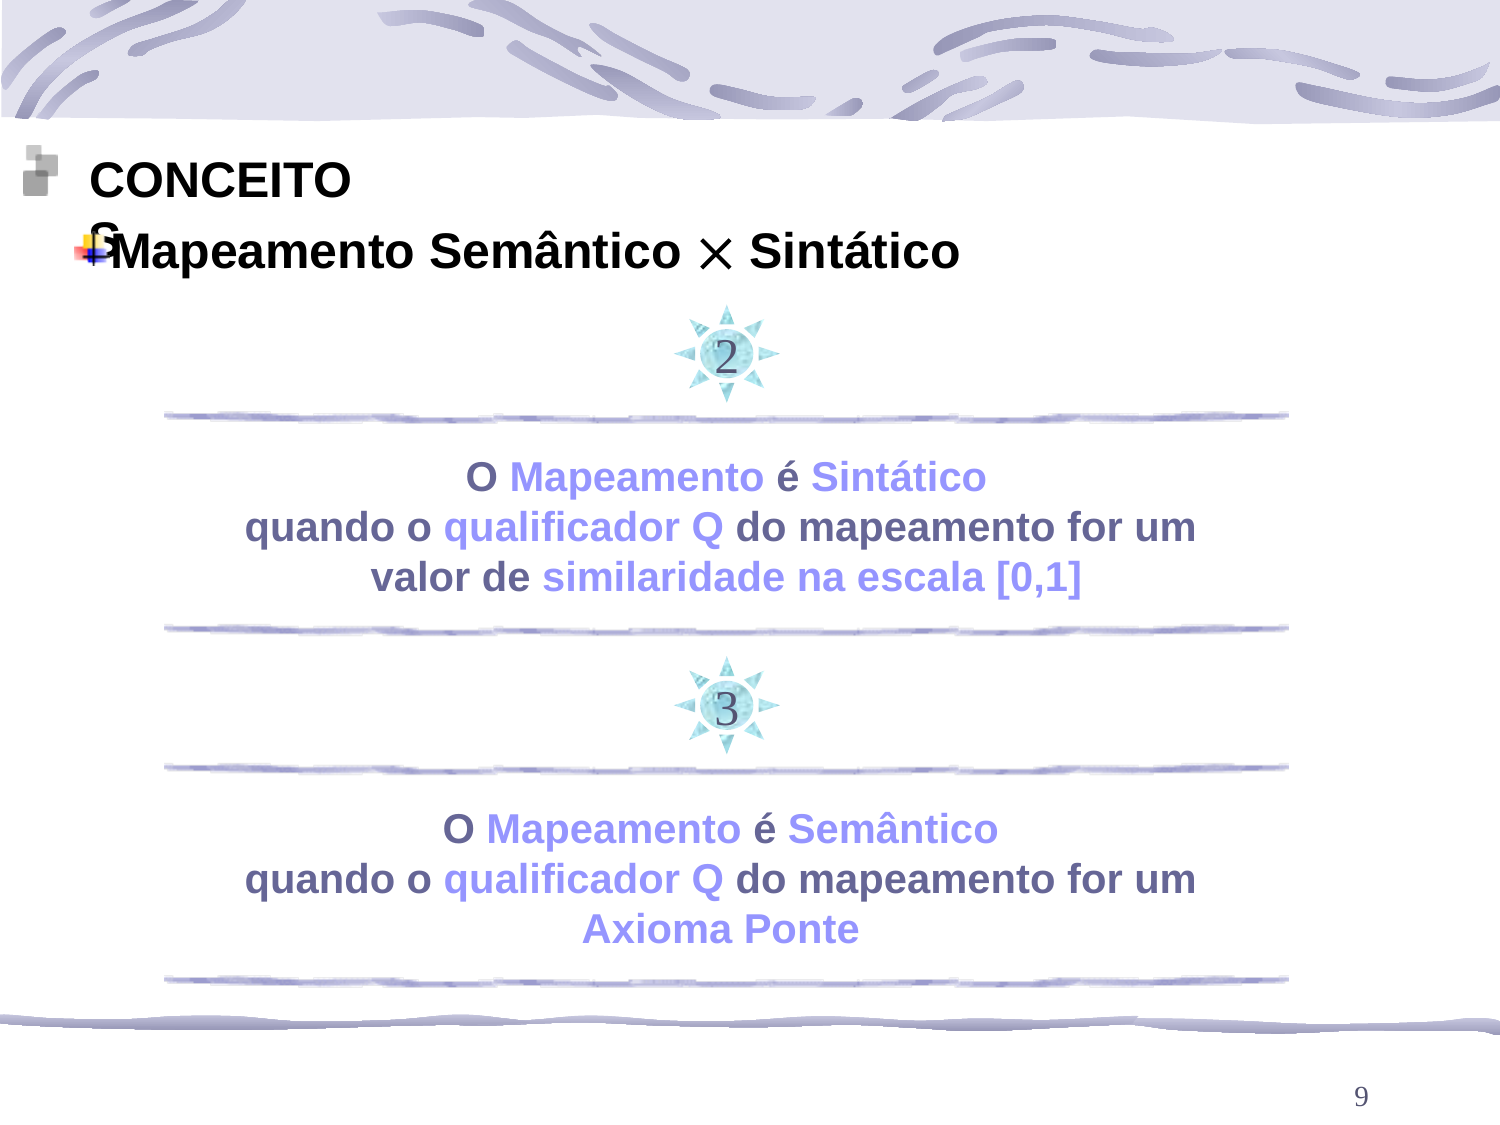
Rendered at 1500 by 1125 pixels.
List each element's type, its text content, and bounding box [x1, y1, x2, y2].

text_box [0, 304, 1477, 641]
text_box CONCEITOS [44, 140, 400, 210]
slide_number 9 [1071, 1044, 1385, 1120]
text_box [0, 656, 1477, 992]
picture [74, 230, 110, 266]
picture [23, 145, 58, 197]
text_box Mapeamento Semântico  Sintático [0, 210, 976, 286]
